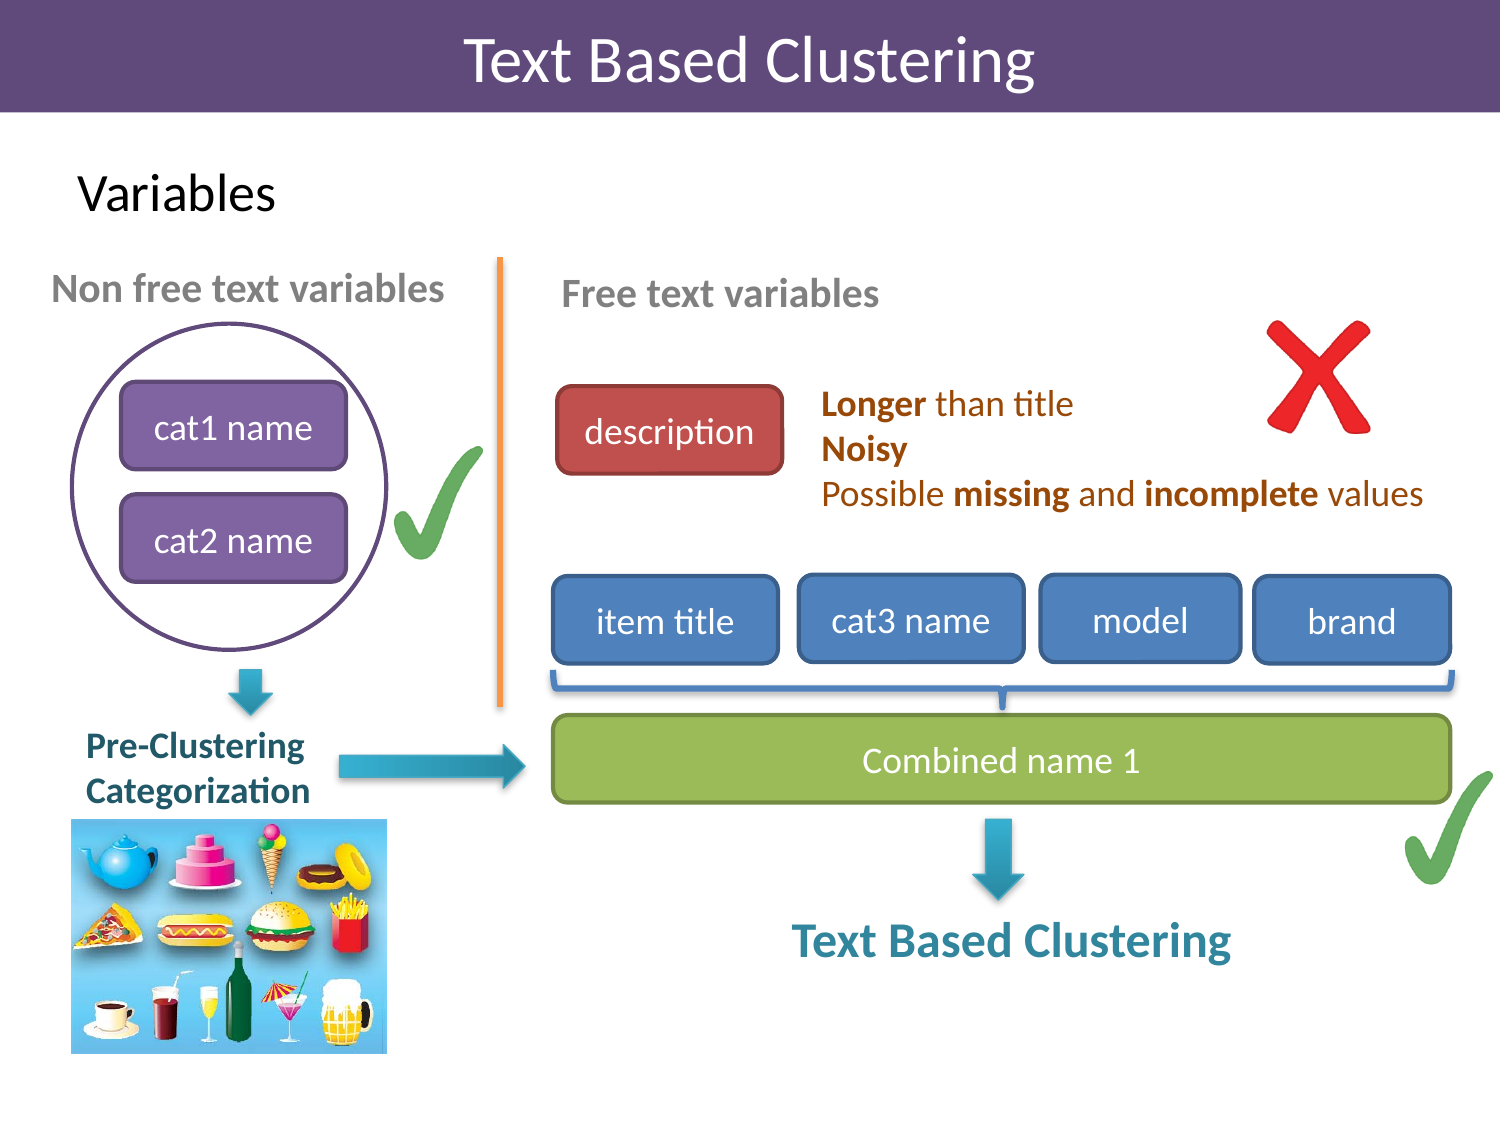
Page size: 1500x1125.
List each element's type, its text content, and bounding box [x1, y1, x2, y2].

picture [1266, 319, 1378, 435]
picture [1382, 771, 1494, 887]
text_box Text Based Clustering [0, 0, 1500, 115]
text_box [71, 669, 526, 1055]
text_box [776, 819, 1335, 976]
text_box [546, 257, 1500, 803]
title Variables [62, 149, 500, 230]
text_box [35, 253, 509, 651]
